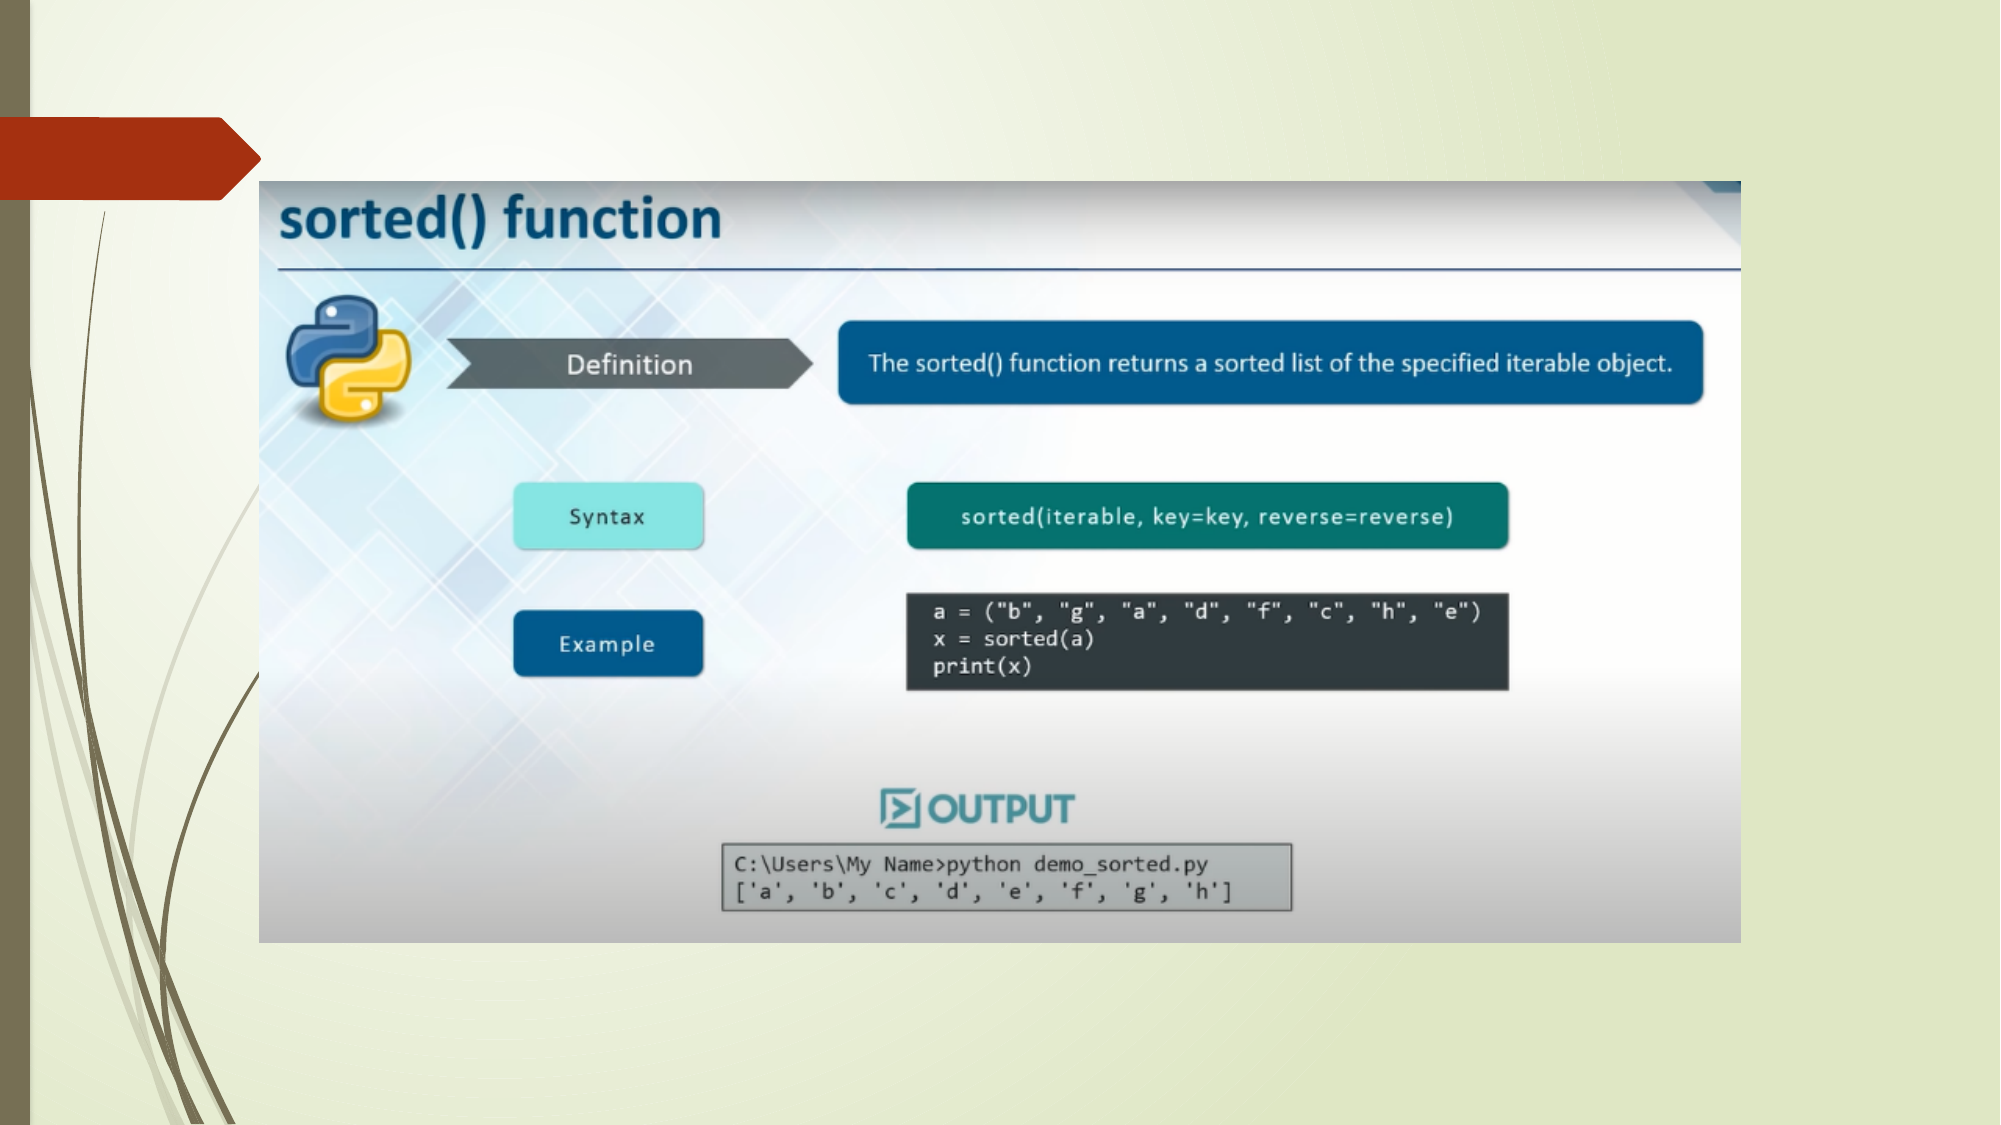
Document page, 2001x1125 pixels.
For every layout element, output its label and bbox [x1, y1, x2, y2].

picture [259, 181, 1741, 944]
